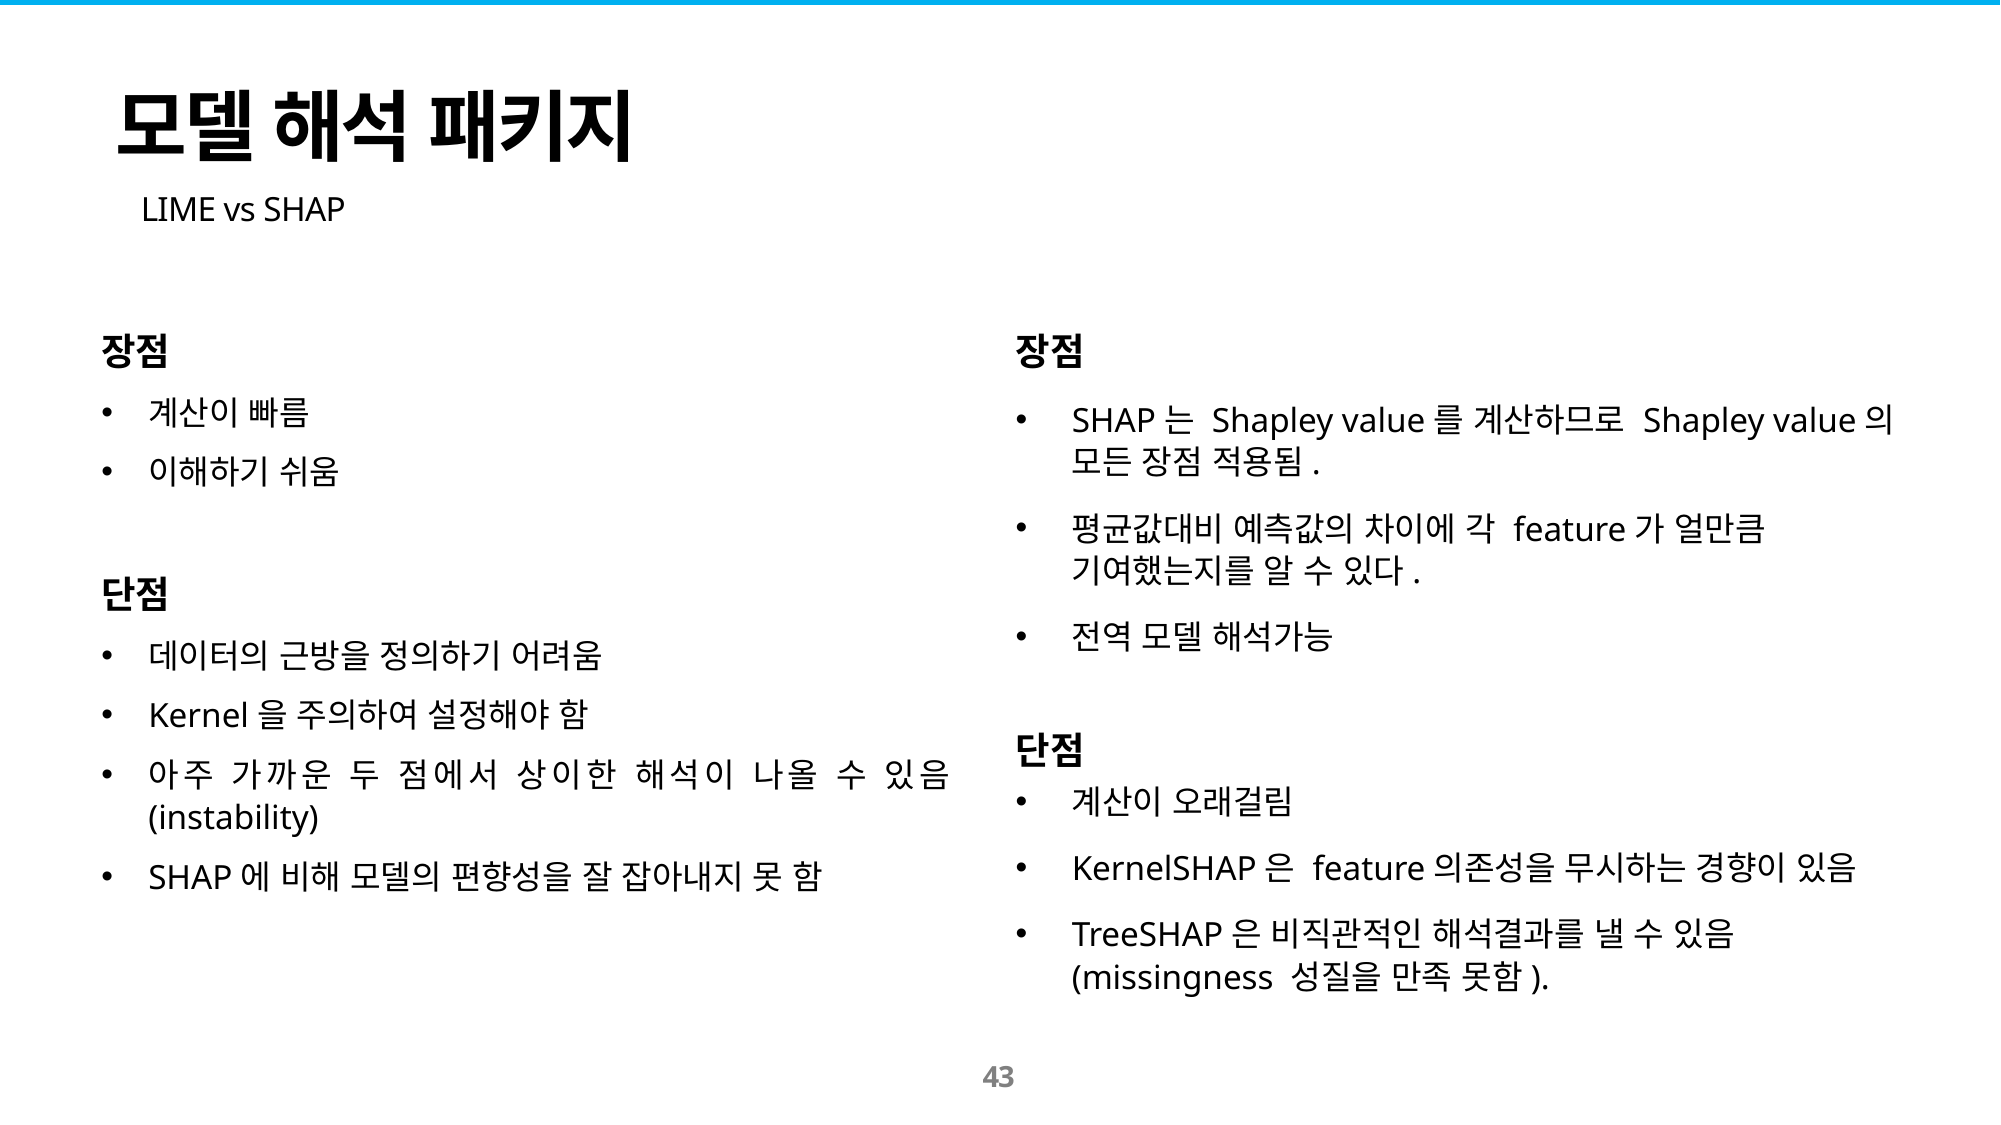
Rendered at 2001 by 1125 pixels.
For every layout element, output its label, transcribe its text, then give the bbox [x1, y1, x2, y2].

text_box 장점 SHAP는 Shapley value를 계산하므로 Shapley value의 모든 장점 적용됨. 평균값대비 예측값의 차이에 각 feature가 얼만큼 기여했는지를 알 수 있다. 전역 모델 해석가능 단점 계산이 오래걸림 KernelSHAP은 feature의존성을 무시하는 경향이 있음 TreeSHAP은 비직관적인 해석결과를 낼 수 있음 (missingness 성질을 만족 못함). [1000, 317, 1942, 1032]
text_box 모델 해석 패키지 [115, 77, 638, 172]
text_box 장점 계산이 빠름 이해하기 쉬움 단점 데이터의 근방을 정의하기 어려움 Kernel을 주의하여 설정해야 함 아주 가까운 두 점에서 상이한 해석이 나올 수 있음(instability) SHAP에 비해 모델의 편향성을 잘 잡아내지 못 함 [86, 317, 975, 904]
text_box LIME vs SHAP [140, 188, 1547, 229]
